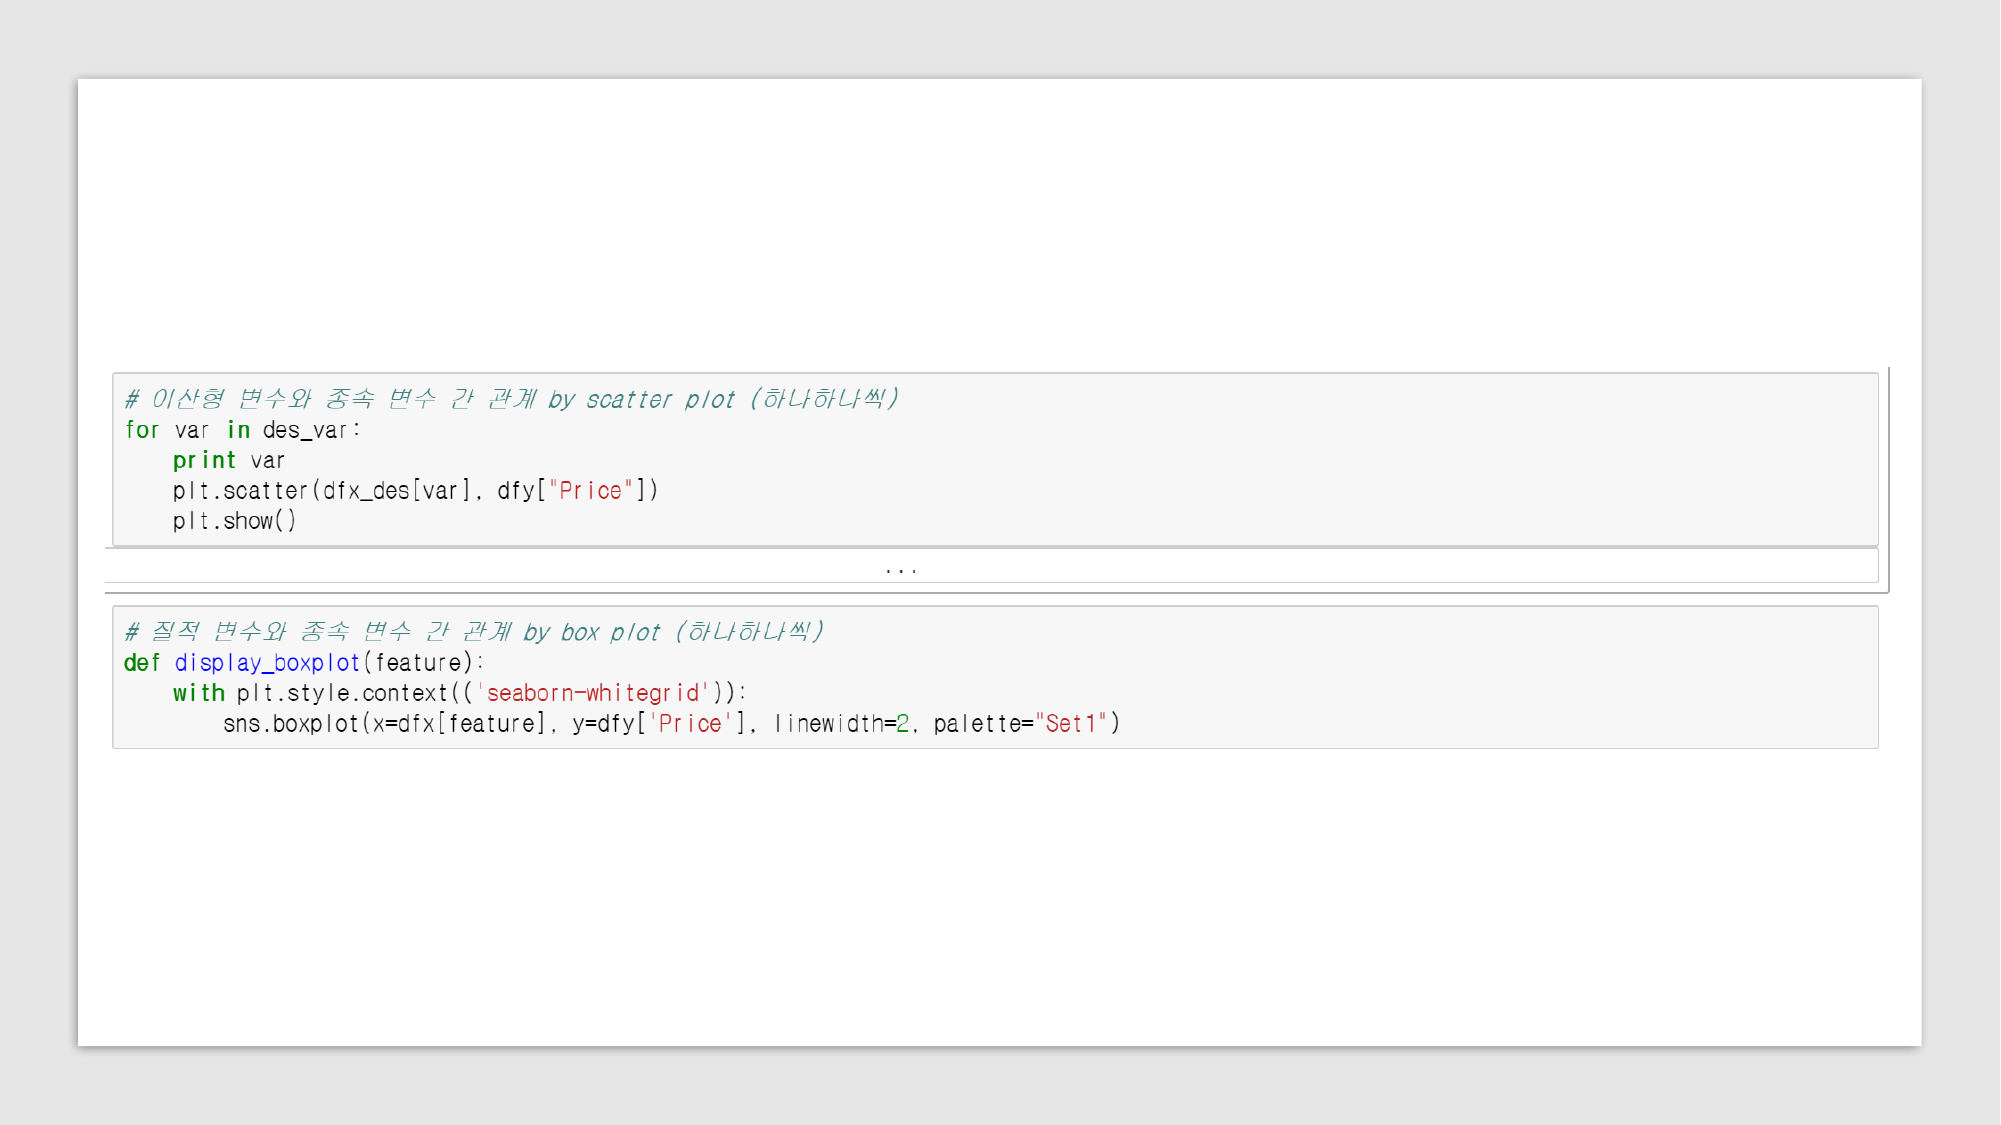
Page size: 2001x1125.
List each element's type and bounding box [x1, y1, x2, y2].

picture [105, 367, 1895, 757]
text_box [0, 0, 2000, 1125]
text_box [77, 78, 1923, 1047]
